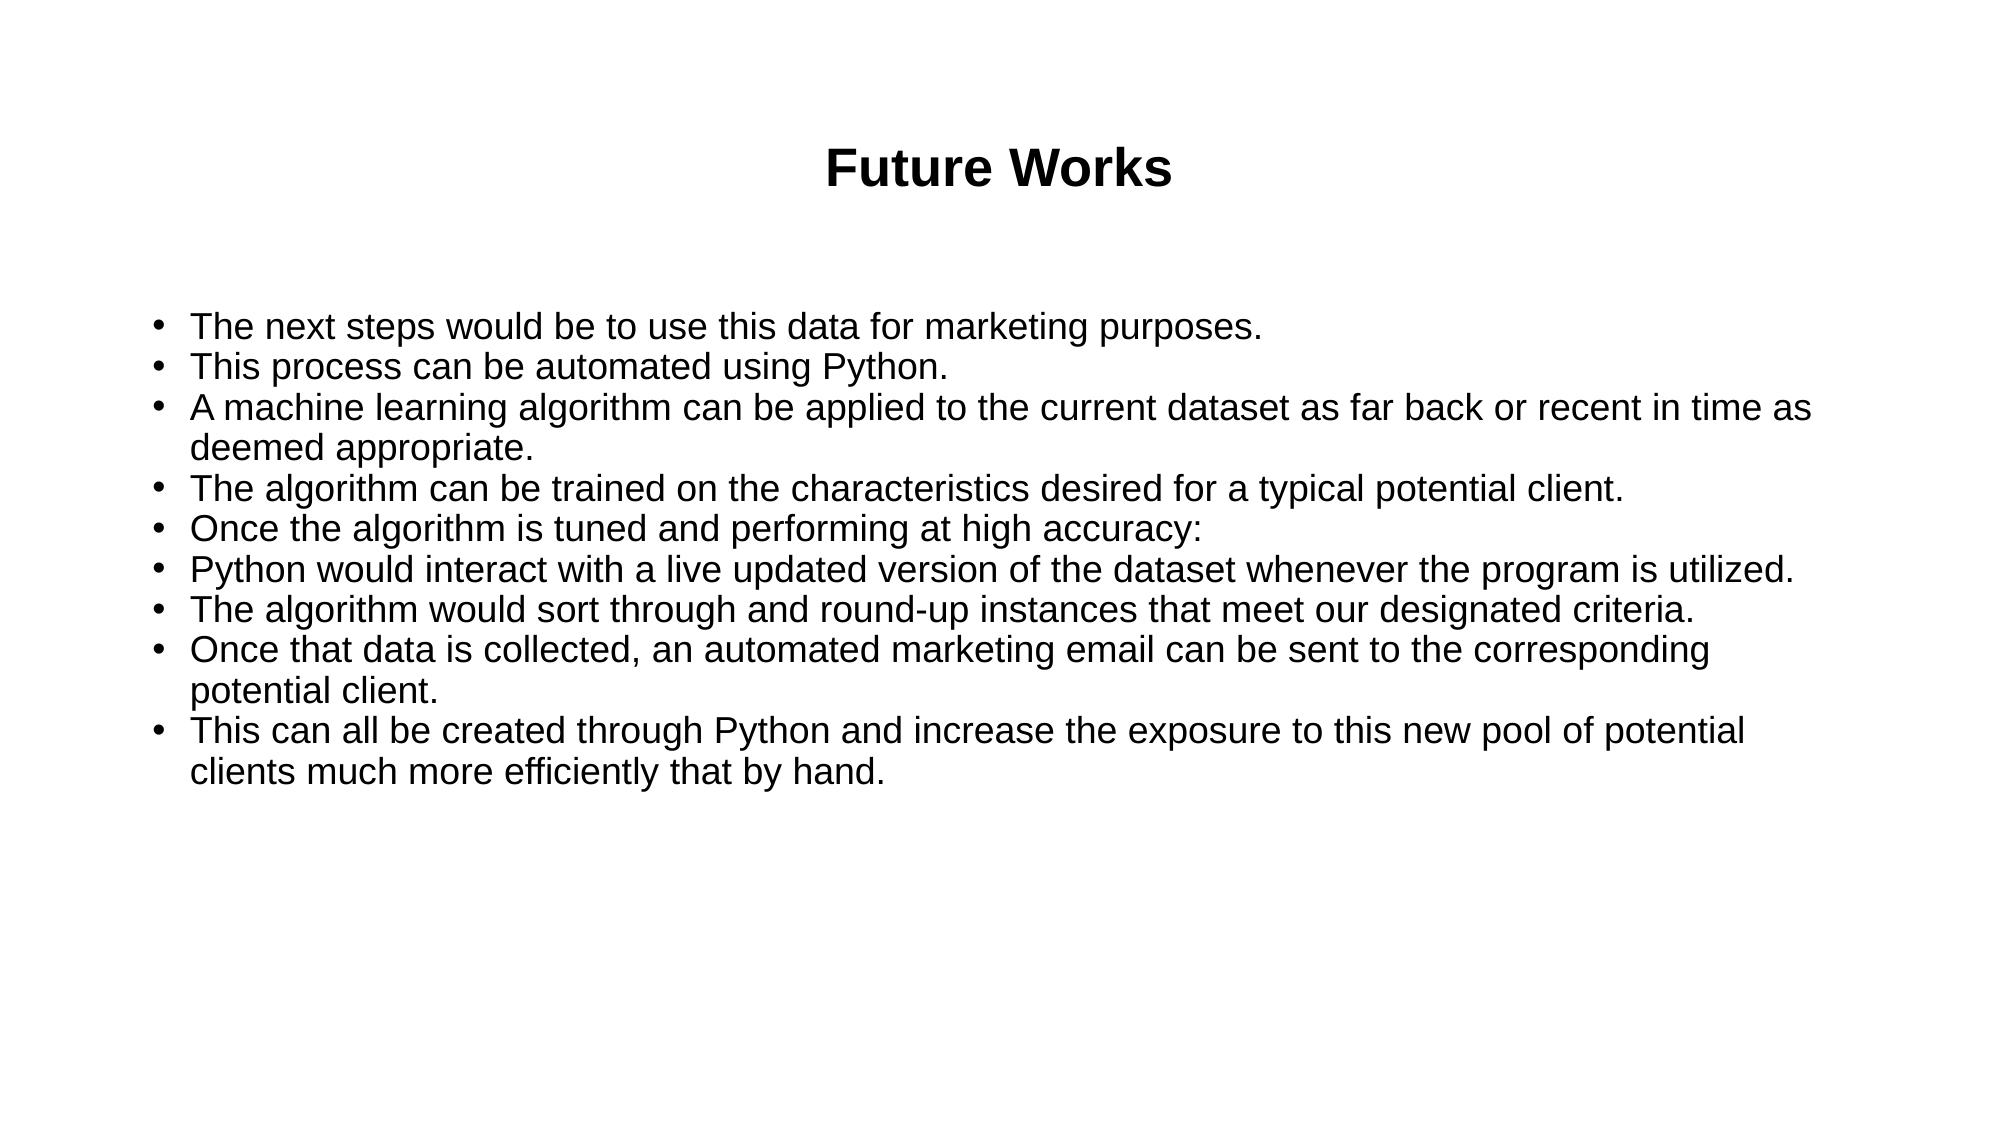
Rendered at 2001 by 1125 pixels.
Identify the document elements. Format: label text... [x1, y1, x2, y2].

title Future Works [137, 59, 1863, 278]
list The next steps would be to use this data for marketing purposes. This process can be automated using Python. A machine learning algorithm can be applied to the current dataset as far back or recent in time as deemed appropriate. The algorithm can be trained on the characteristics desired for a typical potential client. Once the algorithm is tuned and performing at high accuracy: Python would interact with a live updated version of the dataset whenever the program is utilized. The algorithm would sort through and round-up instances that meet our designated criteria. Once that data is collected, an automated marketing email can be sent to the corresponding potential client. This can all be created through Python and increase the exposure to this new pool of potential clients much more efficiently that by hand. [137, 299, 1863, 1014]
